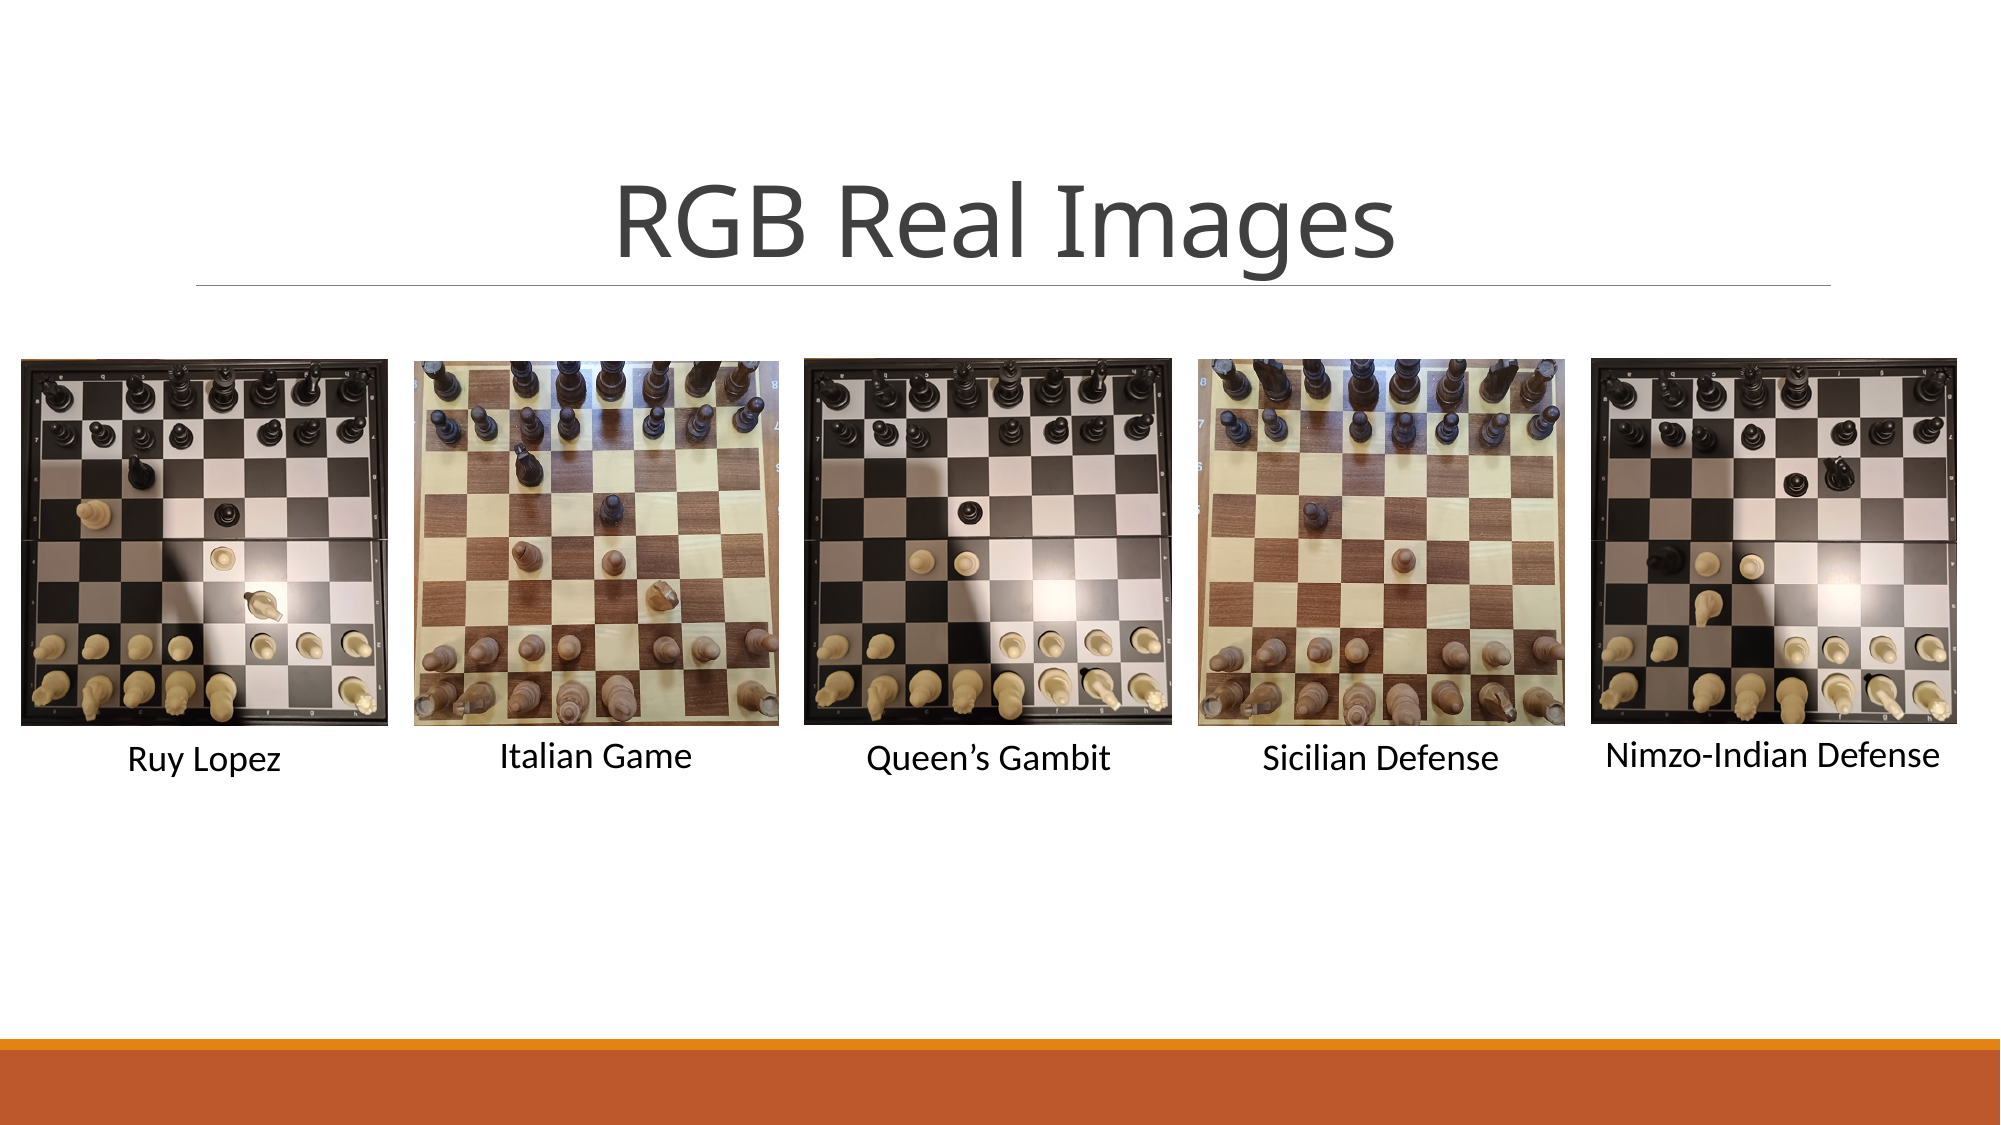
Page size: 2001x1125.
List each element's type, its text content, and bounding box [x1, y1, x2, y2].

text_box Sicilian Defense [1247, 735, 1515, 786]
text_box Ruy Lopez [112, 735, 297, 787]
picture [20, 359, 389, 727]
picture [413, 361, 779, 726]
text_box Queen’s Gambit [851, 733, 1127, 786]
title RGB Real Images [180, 47, 1830, 285]
picture [804, 357, 1172, 726]
picture [1197, 359, 1565, 727]
text_box Italian Game [484, 734, 708, 784]
text_box Nimzo-Indian Defense [1590, 730, 1956, 783]
picture [1590, 357, 1957, 724]
